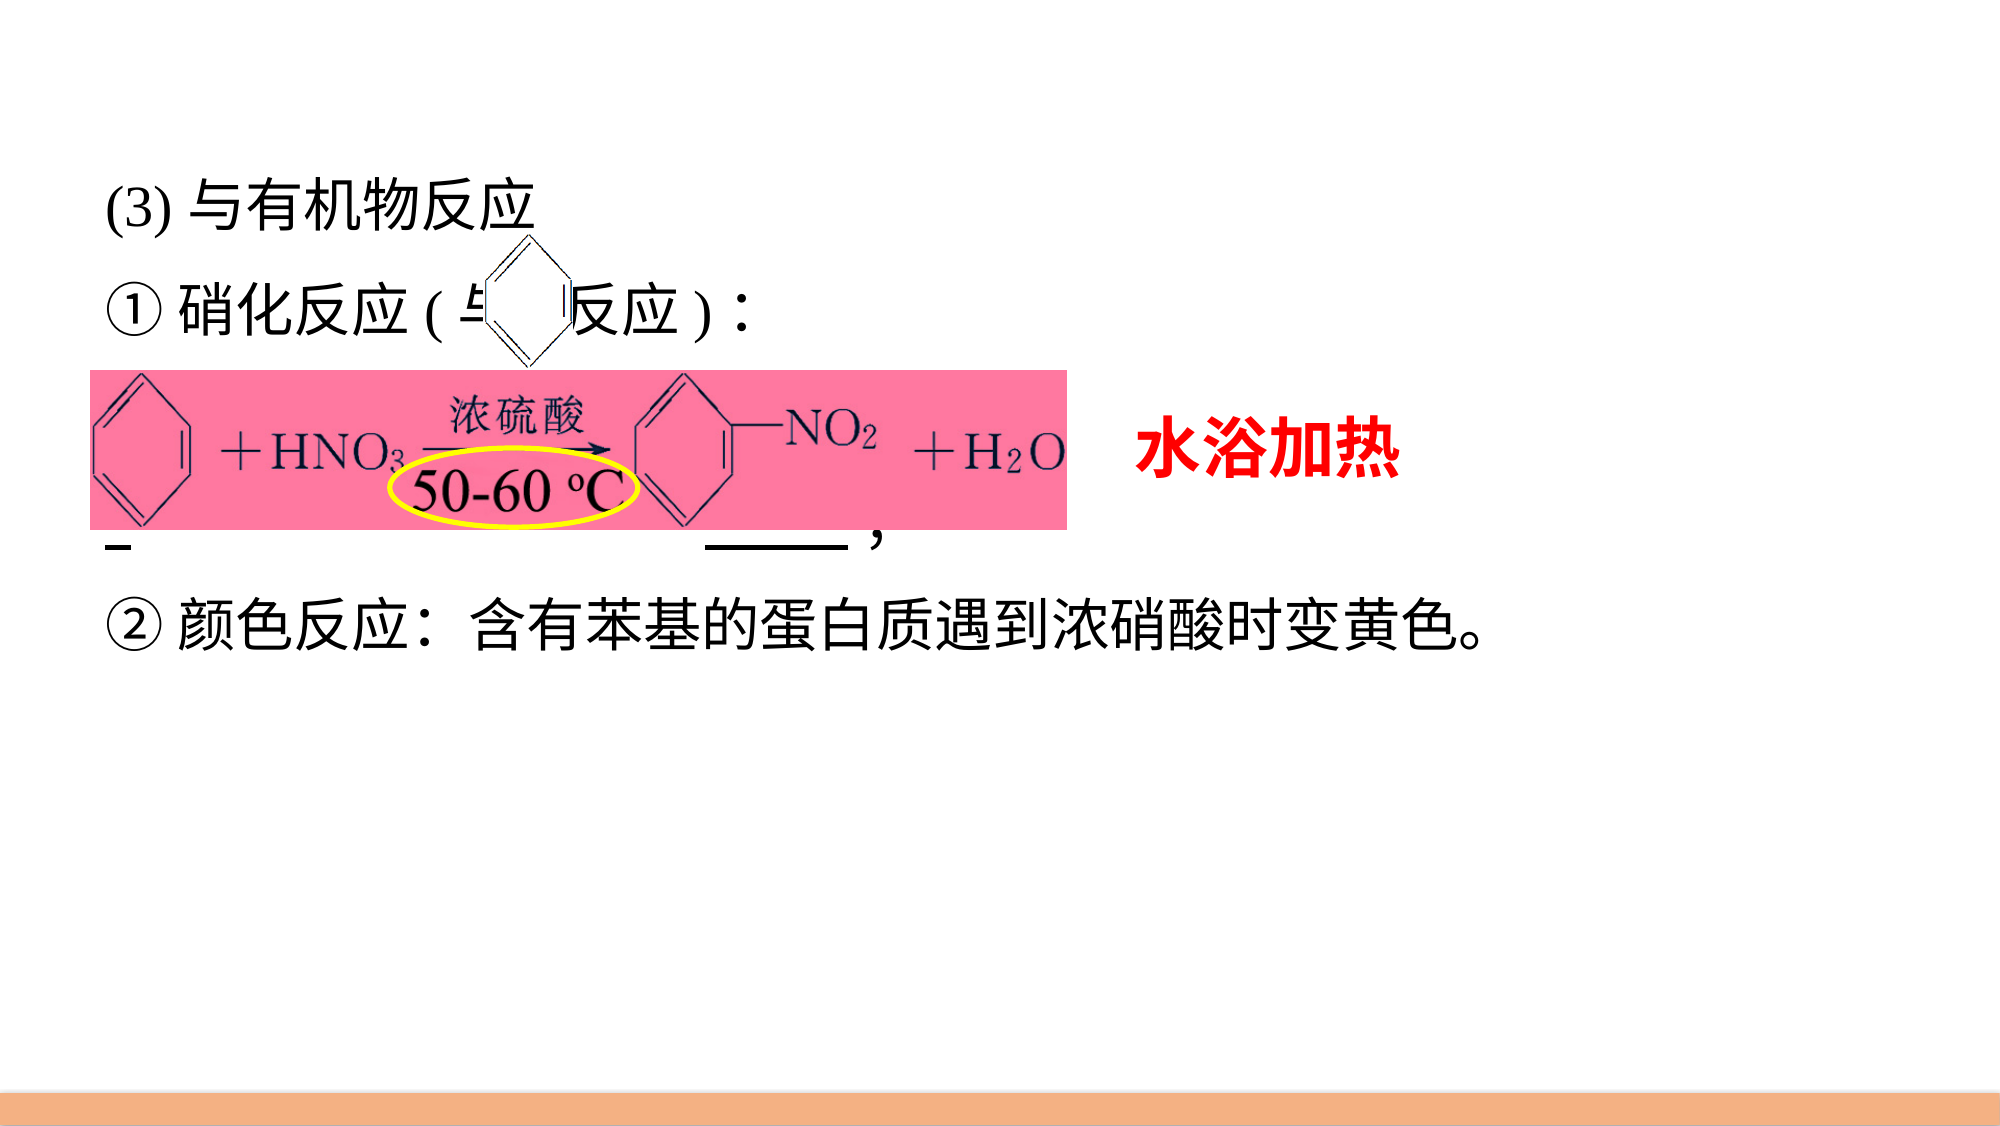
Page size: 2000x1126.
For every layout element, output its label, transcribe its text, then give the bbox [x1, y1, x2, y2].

text_box (3)与有机物反应 ①硝化反应(与 反应)： ； ②颜色反应：含有苯基的蛋白质遇到浓硝酸时变黄色。 [90, 125, 1897, 665]
text_box [0, 1092, 2000, 1126]
text_box 水浴加热 [1119, 398, 1417, 493]
picture [89, 232, 1067, 530]
